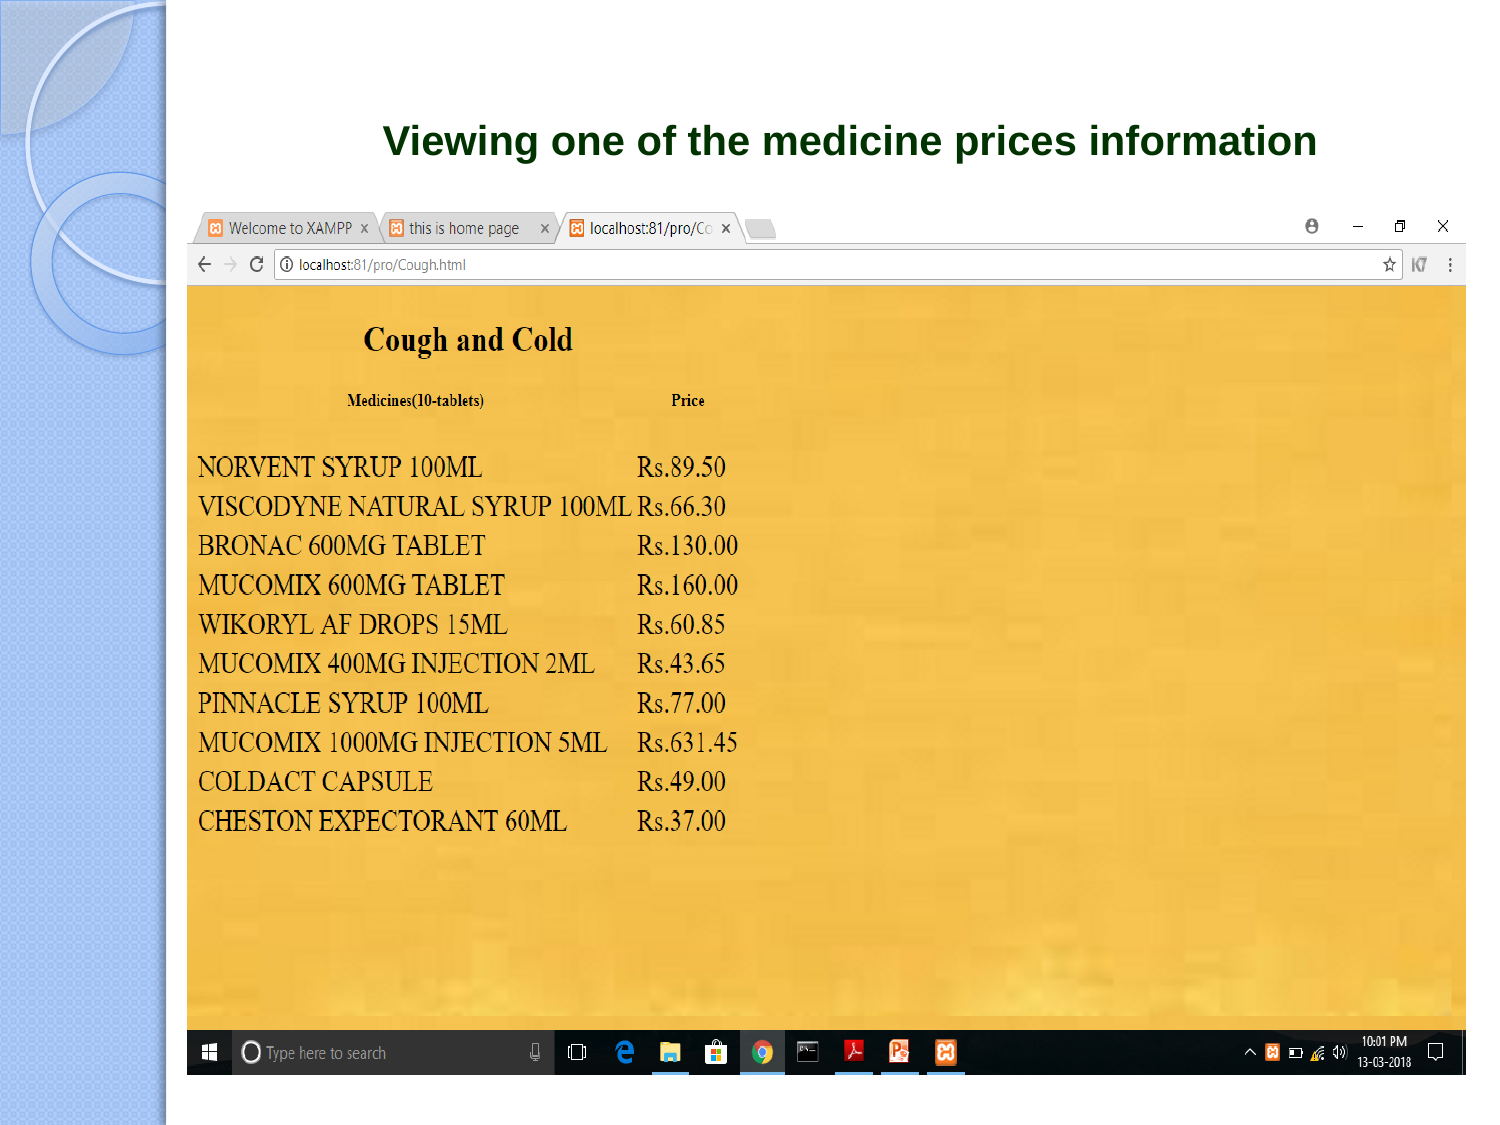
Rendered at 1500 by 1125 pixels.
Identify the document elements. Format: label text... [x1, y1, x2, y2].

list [187, 212, 1466, 1076]
title Viewing one of the medicine prices information [235, 45, 1466, 210]
